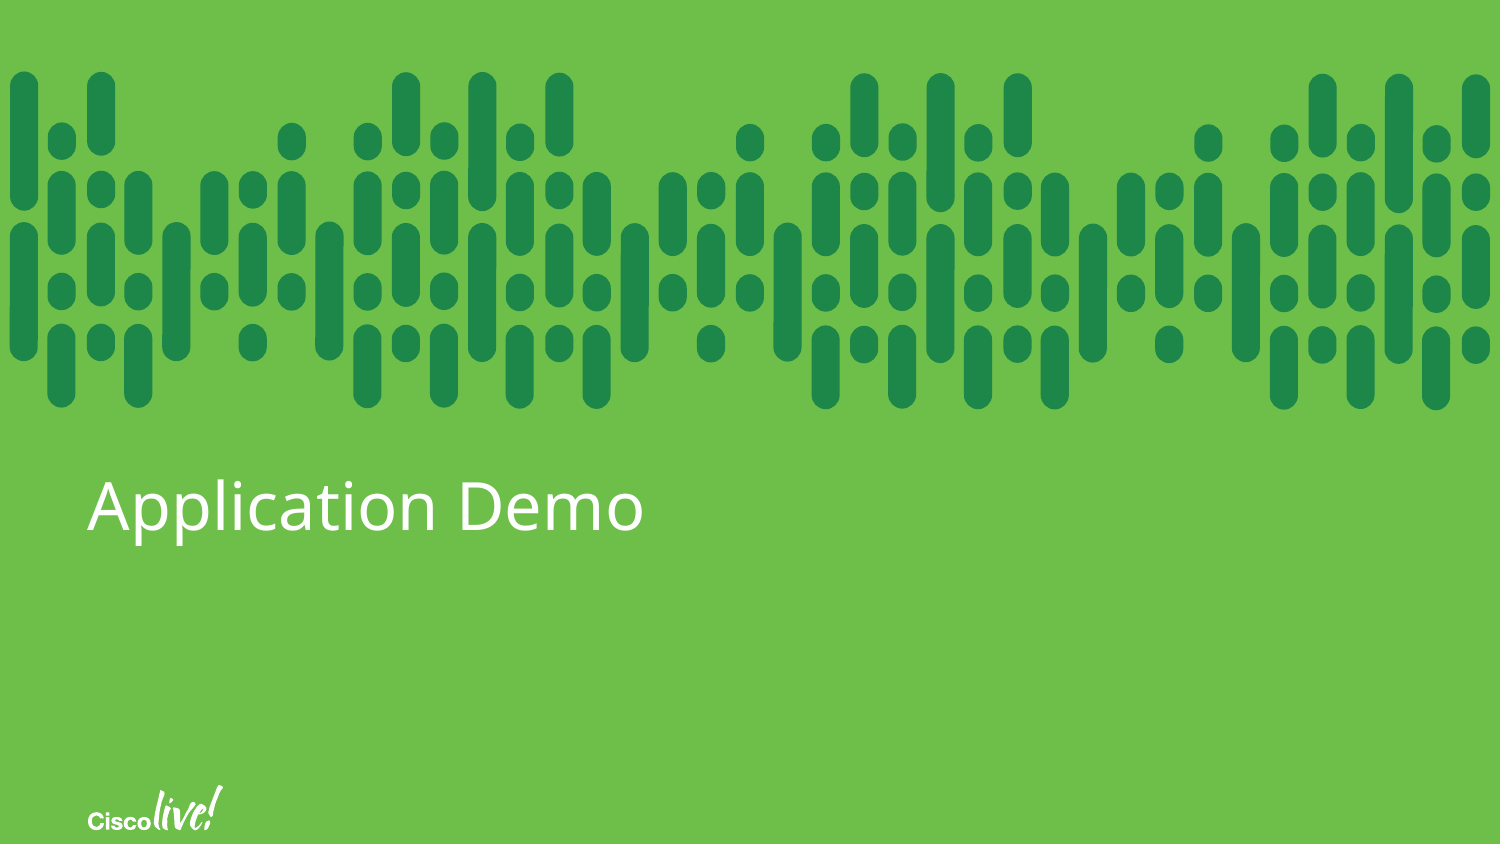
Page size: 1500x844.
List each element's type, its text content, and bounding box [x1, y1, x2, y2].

title Application Demo [72, 465, 1428, 623]
